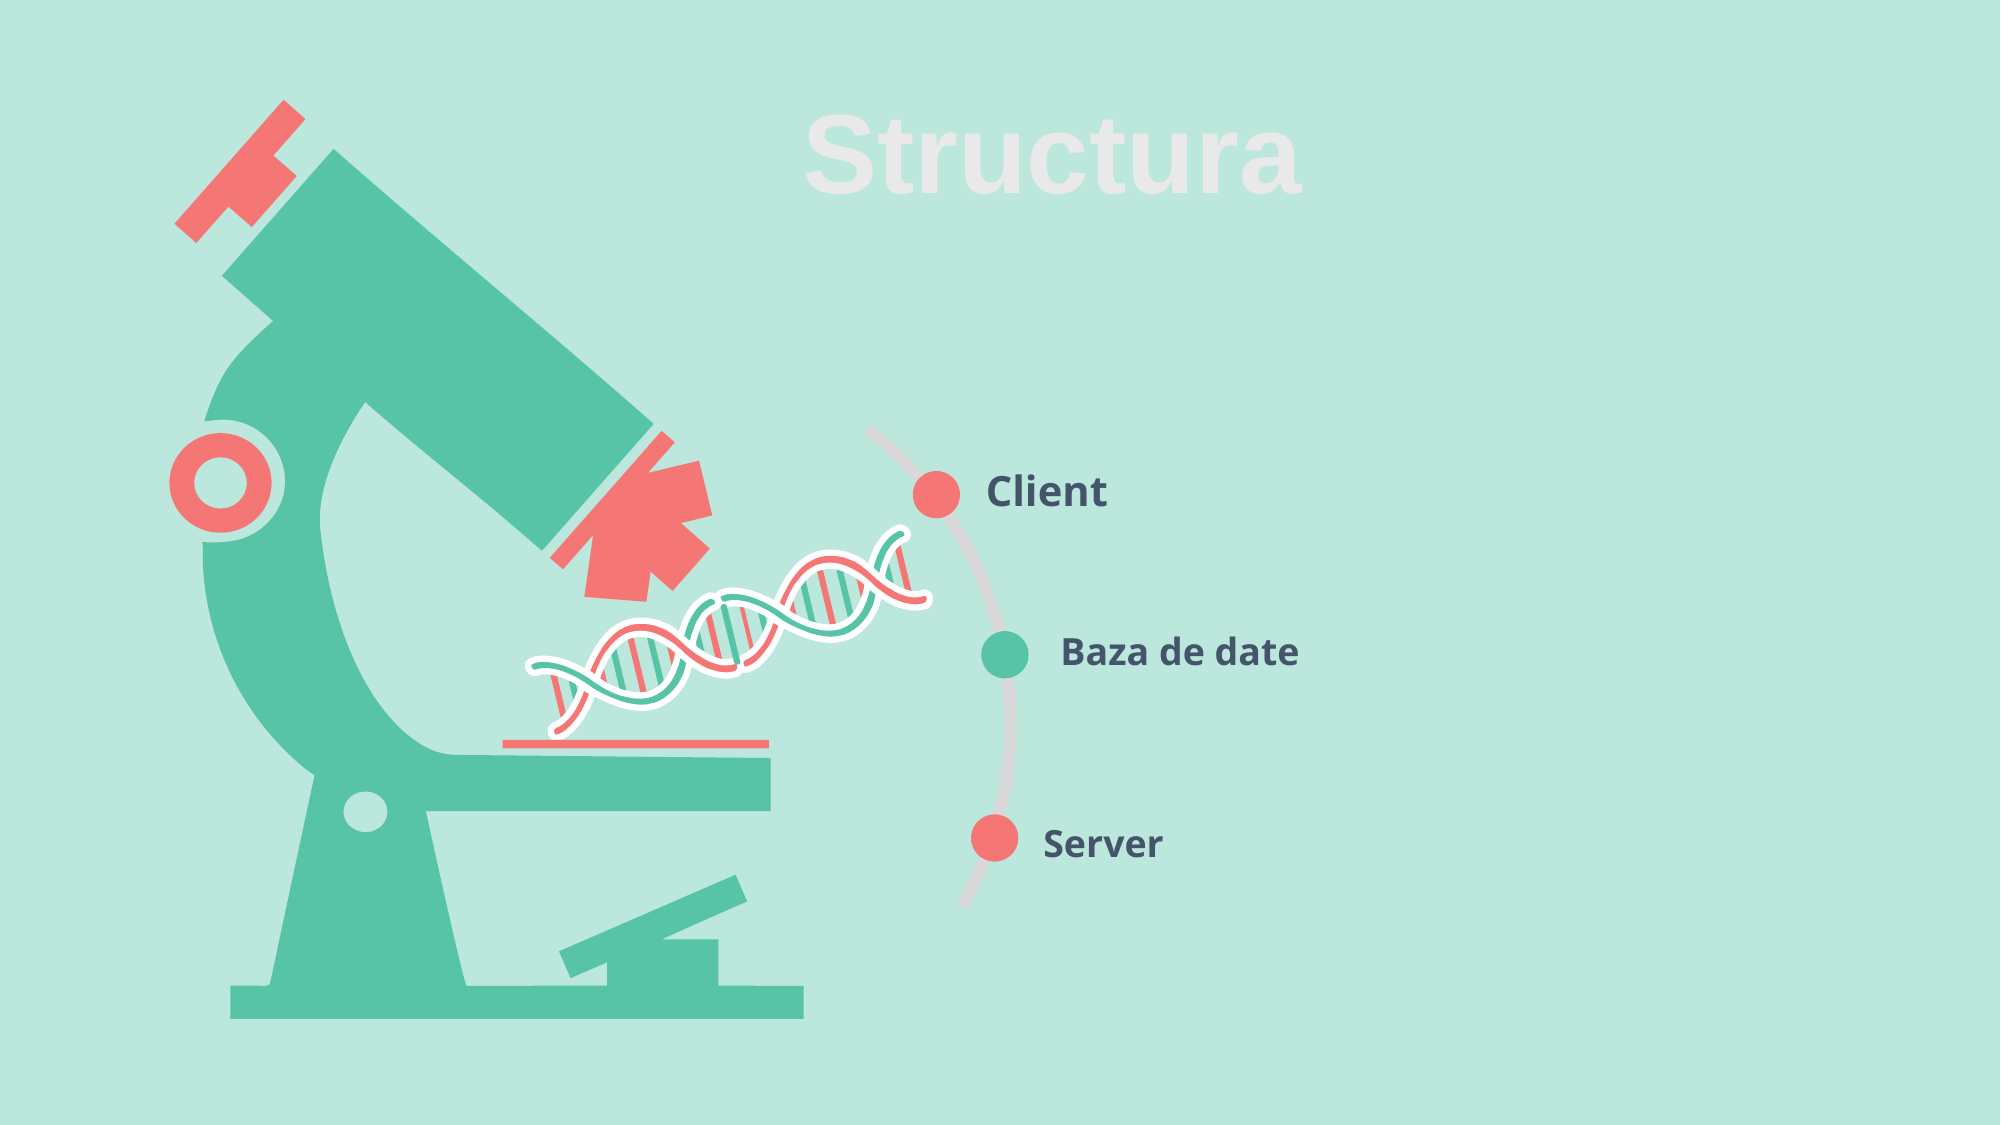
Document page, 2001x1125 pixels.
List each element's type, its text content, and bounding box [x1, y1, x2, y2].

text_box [170, 99, 804, 1019]
text_box Baza de date [1045, 620, 1750, 681]
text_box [258, 342, 1029, 1102]
text_box Client [1029, 457, 1675, 523]
text_box Structura [786, 73, 1318, 224]
text_box Server [1029, 812, 1733, 873]
